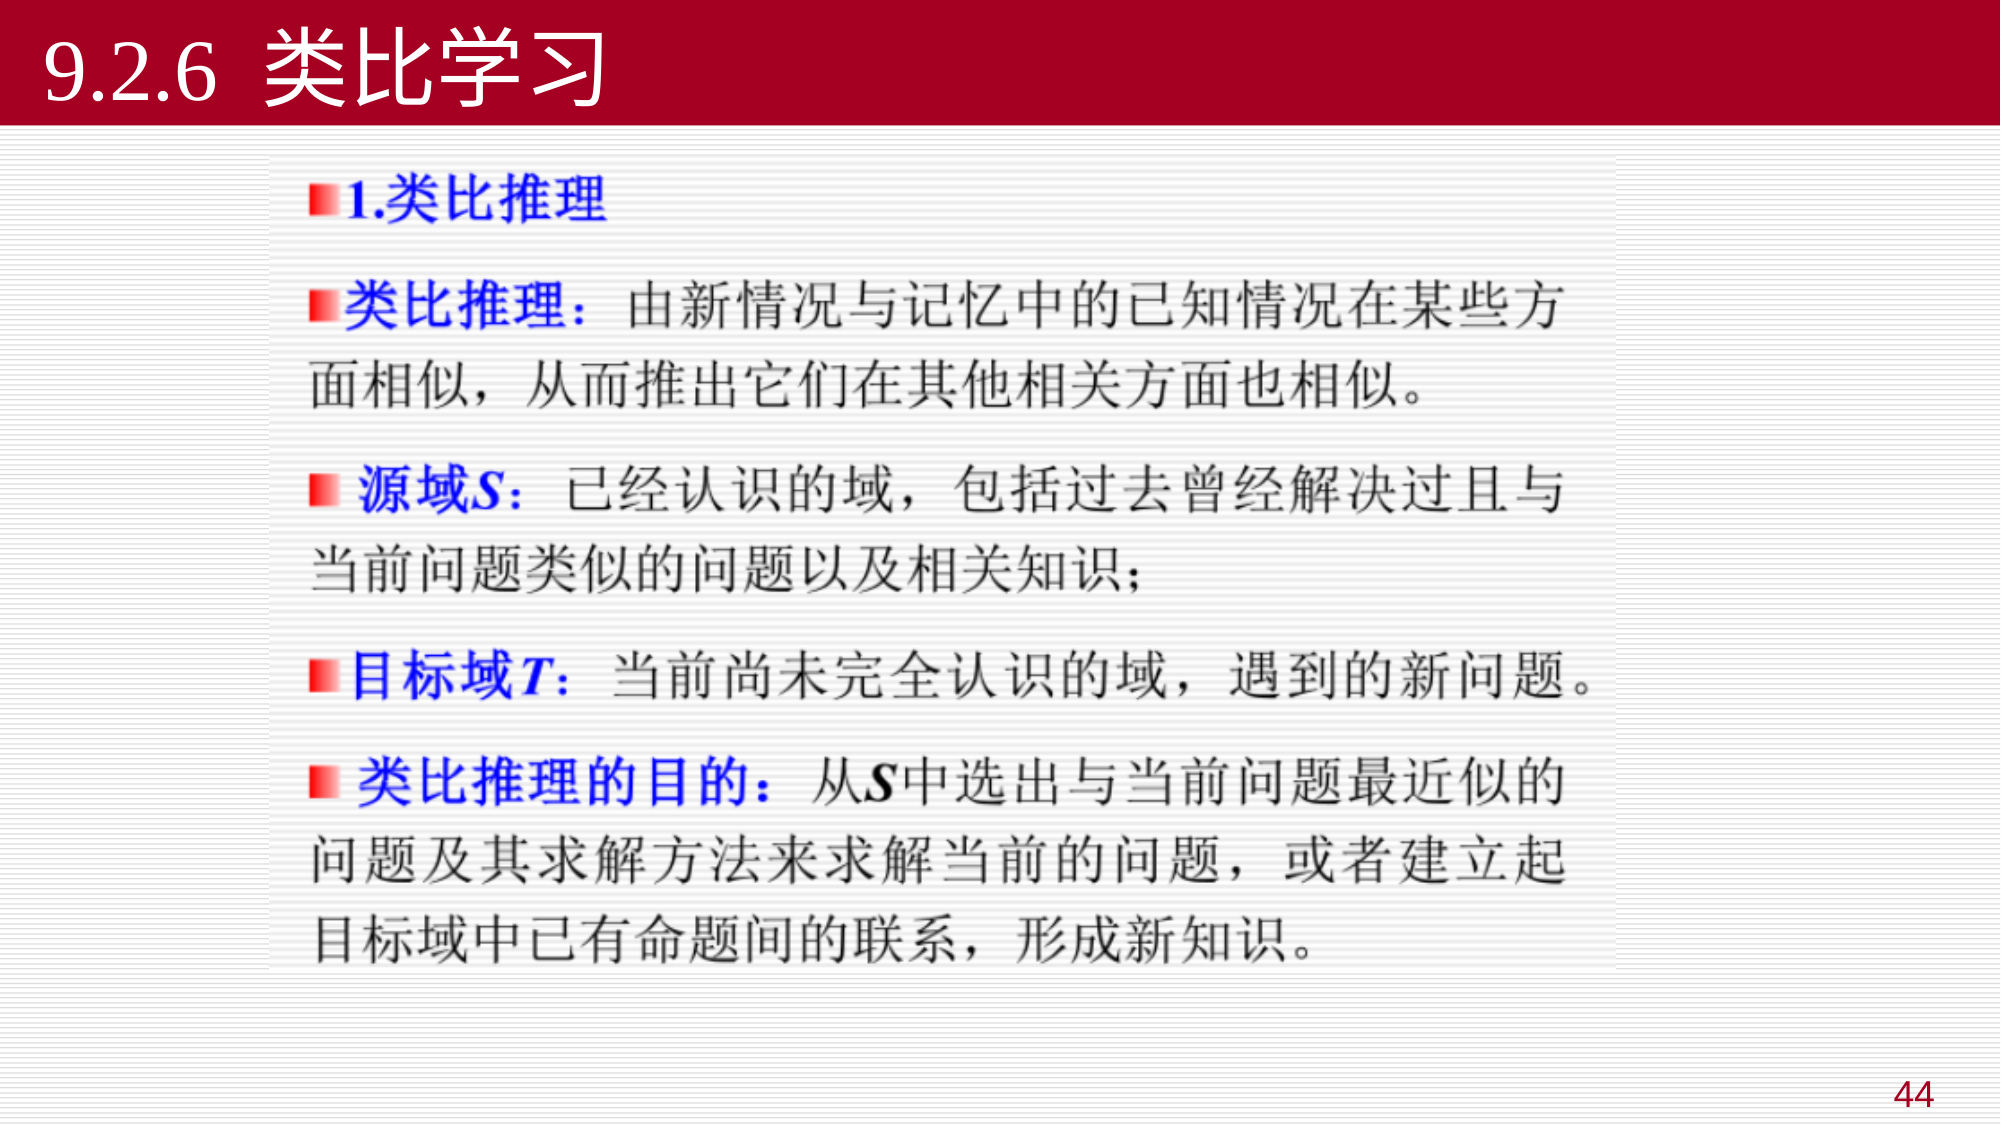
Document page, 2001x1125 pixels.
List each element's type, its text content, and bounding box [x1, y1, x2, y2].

slide_number 44 [1516, 1062, 1950, 1122]
picture [0, 0, 2001, 1125]
text_box 9.2.6 类比学习 [0, 0, 2000, 126]
